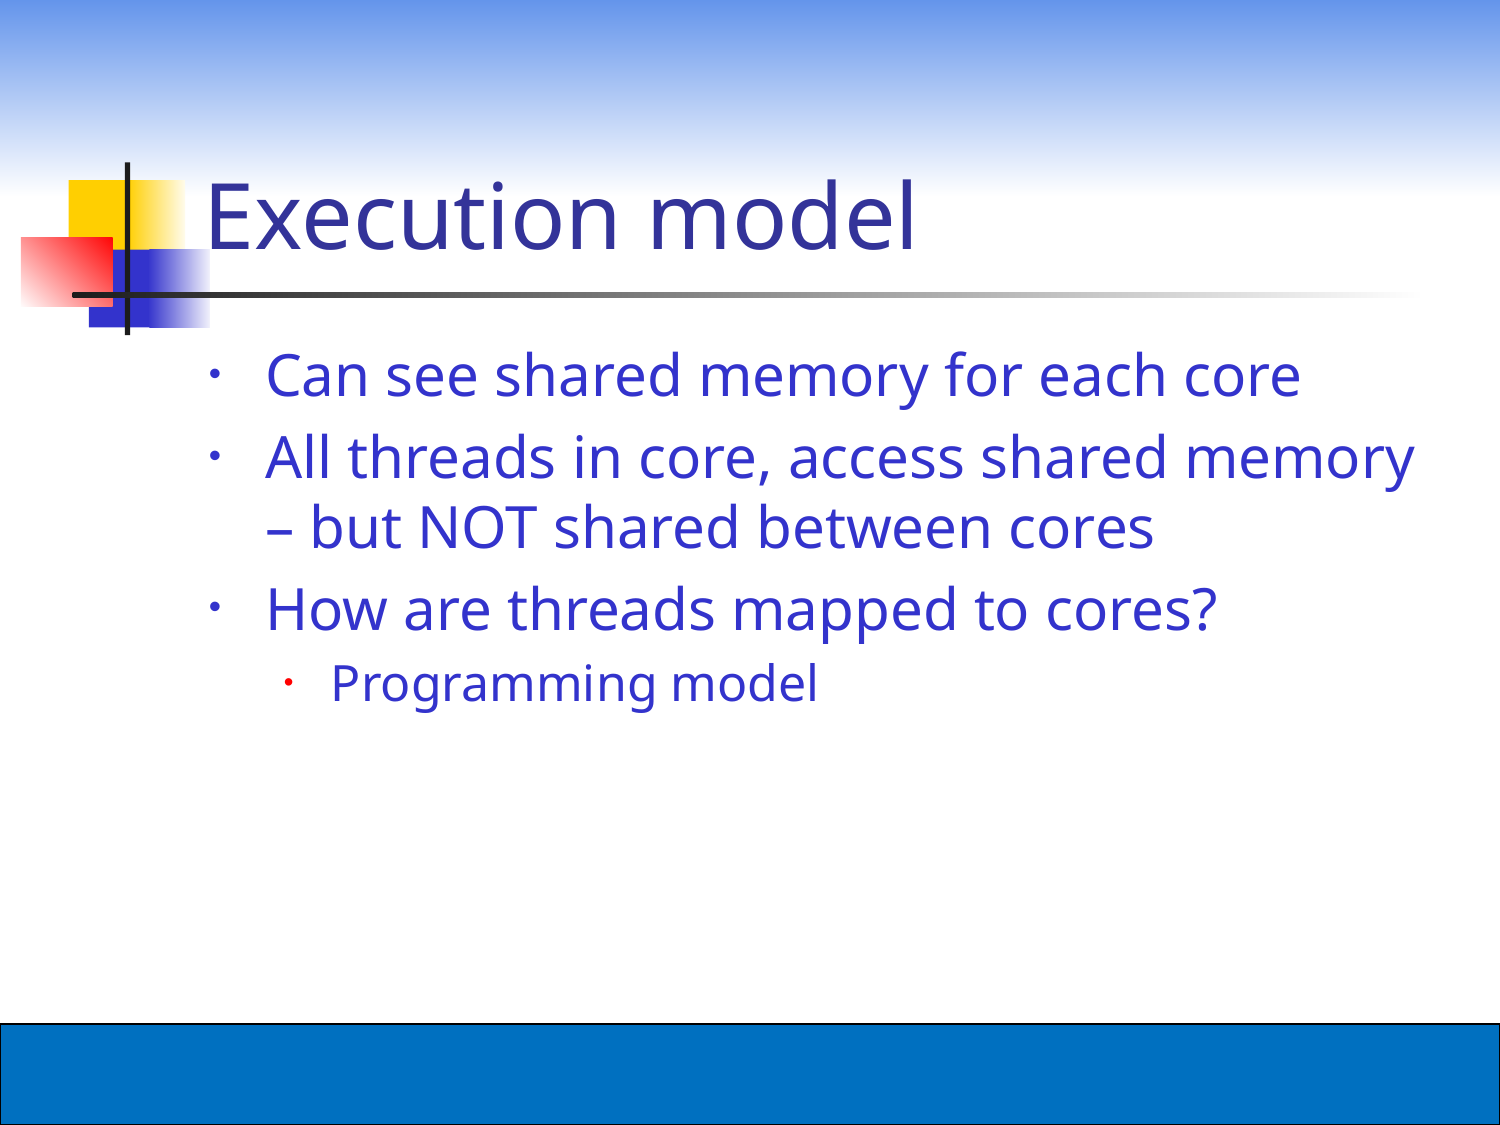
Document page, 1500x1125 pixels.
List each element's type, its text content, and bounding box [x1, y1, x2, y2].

list Can see shared memory for each core All threads in core, access shared memory – but NOT shared between cores How are threads mapped to cores? Programming model [193, 331, 1469, 1006]
title Execution model [188, 35, 1468, 275]
